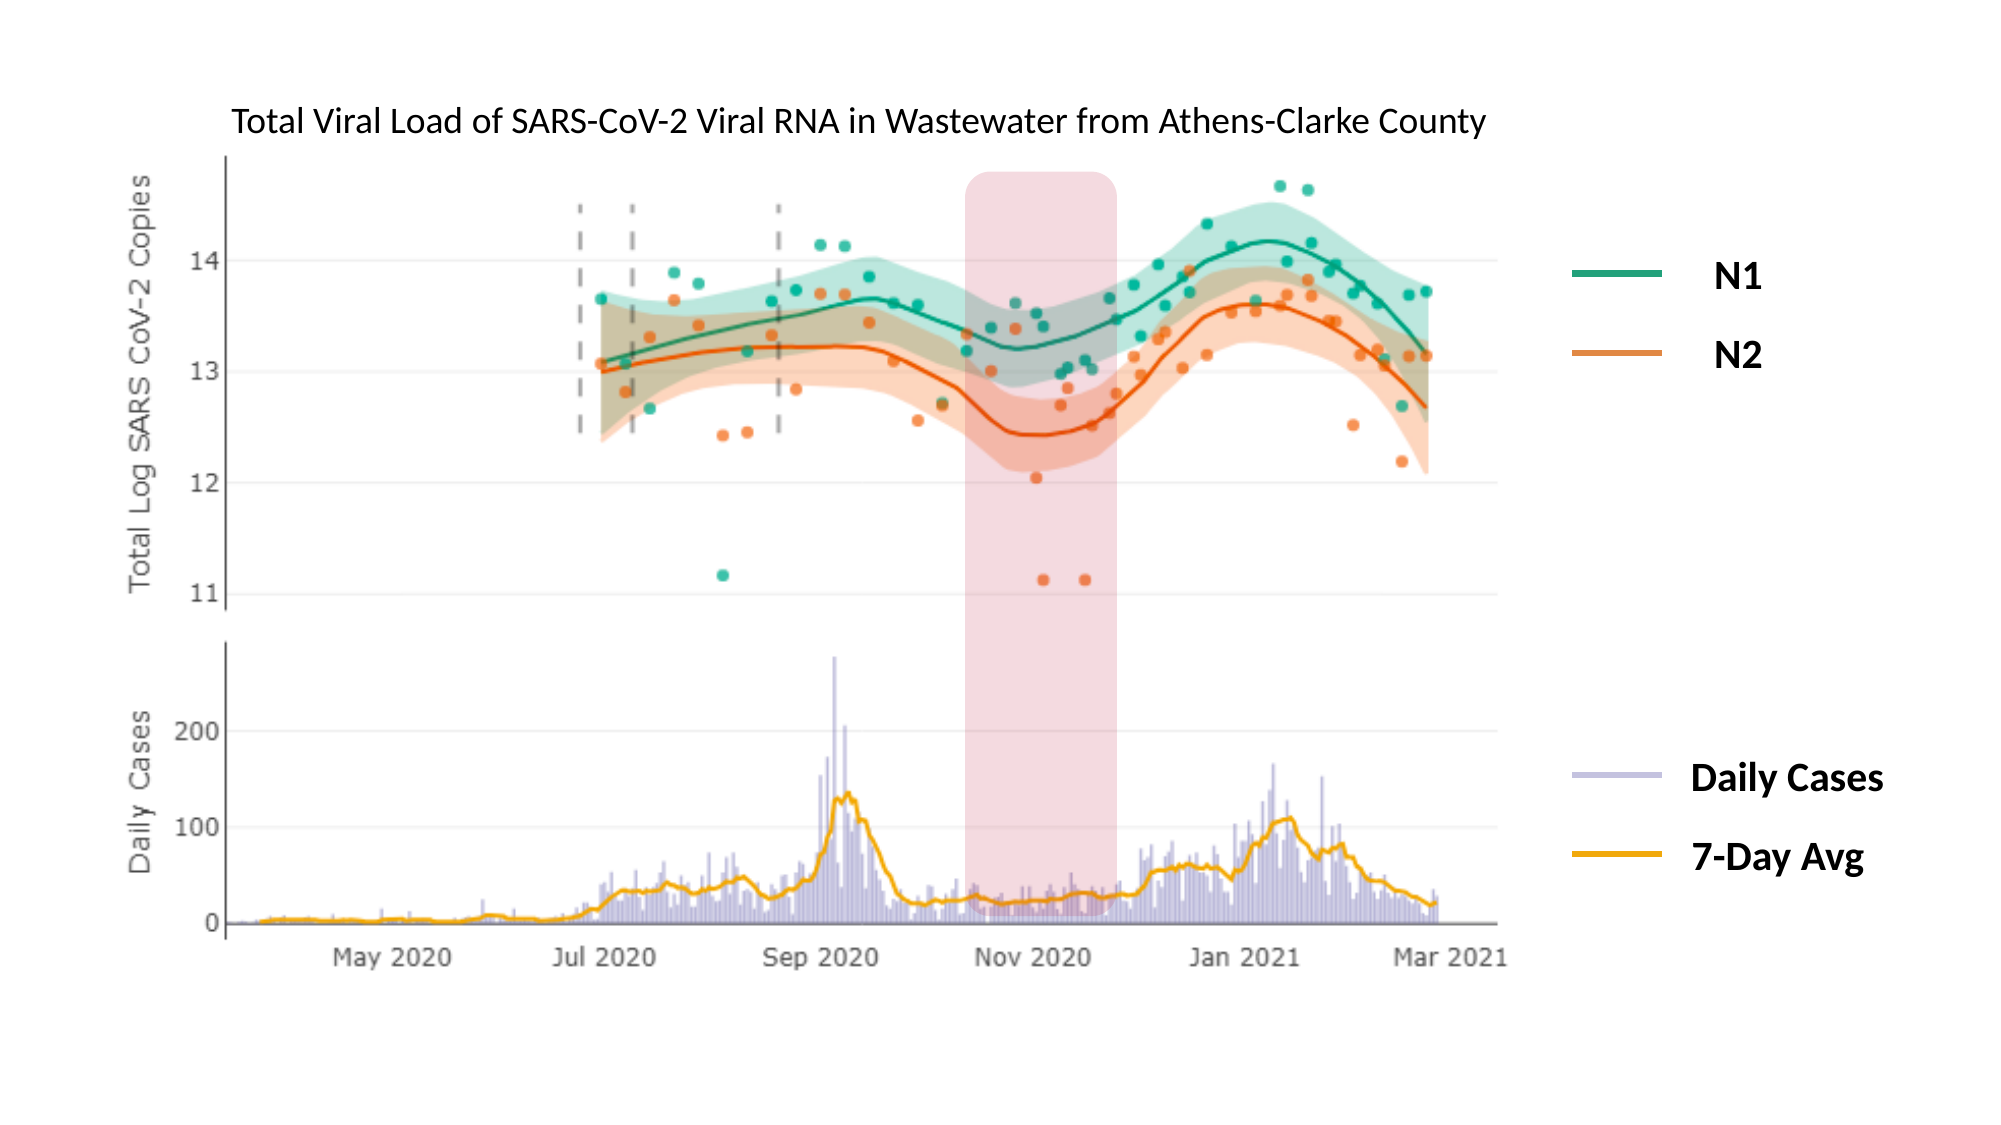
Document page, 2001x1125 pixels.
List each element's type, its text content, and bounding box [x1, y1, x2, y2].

text_box 7-Day Avg [1668, 821, 1888, 887]
text_box Daily Cases [1614, 742, 1961, 807]
text_box N2 [1685, 319, 1792, 385]
text_box N1 [1685, 240, 1792, 306]
text_box Total Viral Load of SARS-CoV-2 Viral RNA in Wastewater from Athens-Clarke County [216, 88, 1516, 138]
picture [91, 138, 1553, 987]
